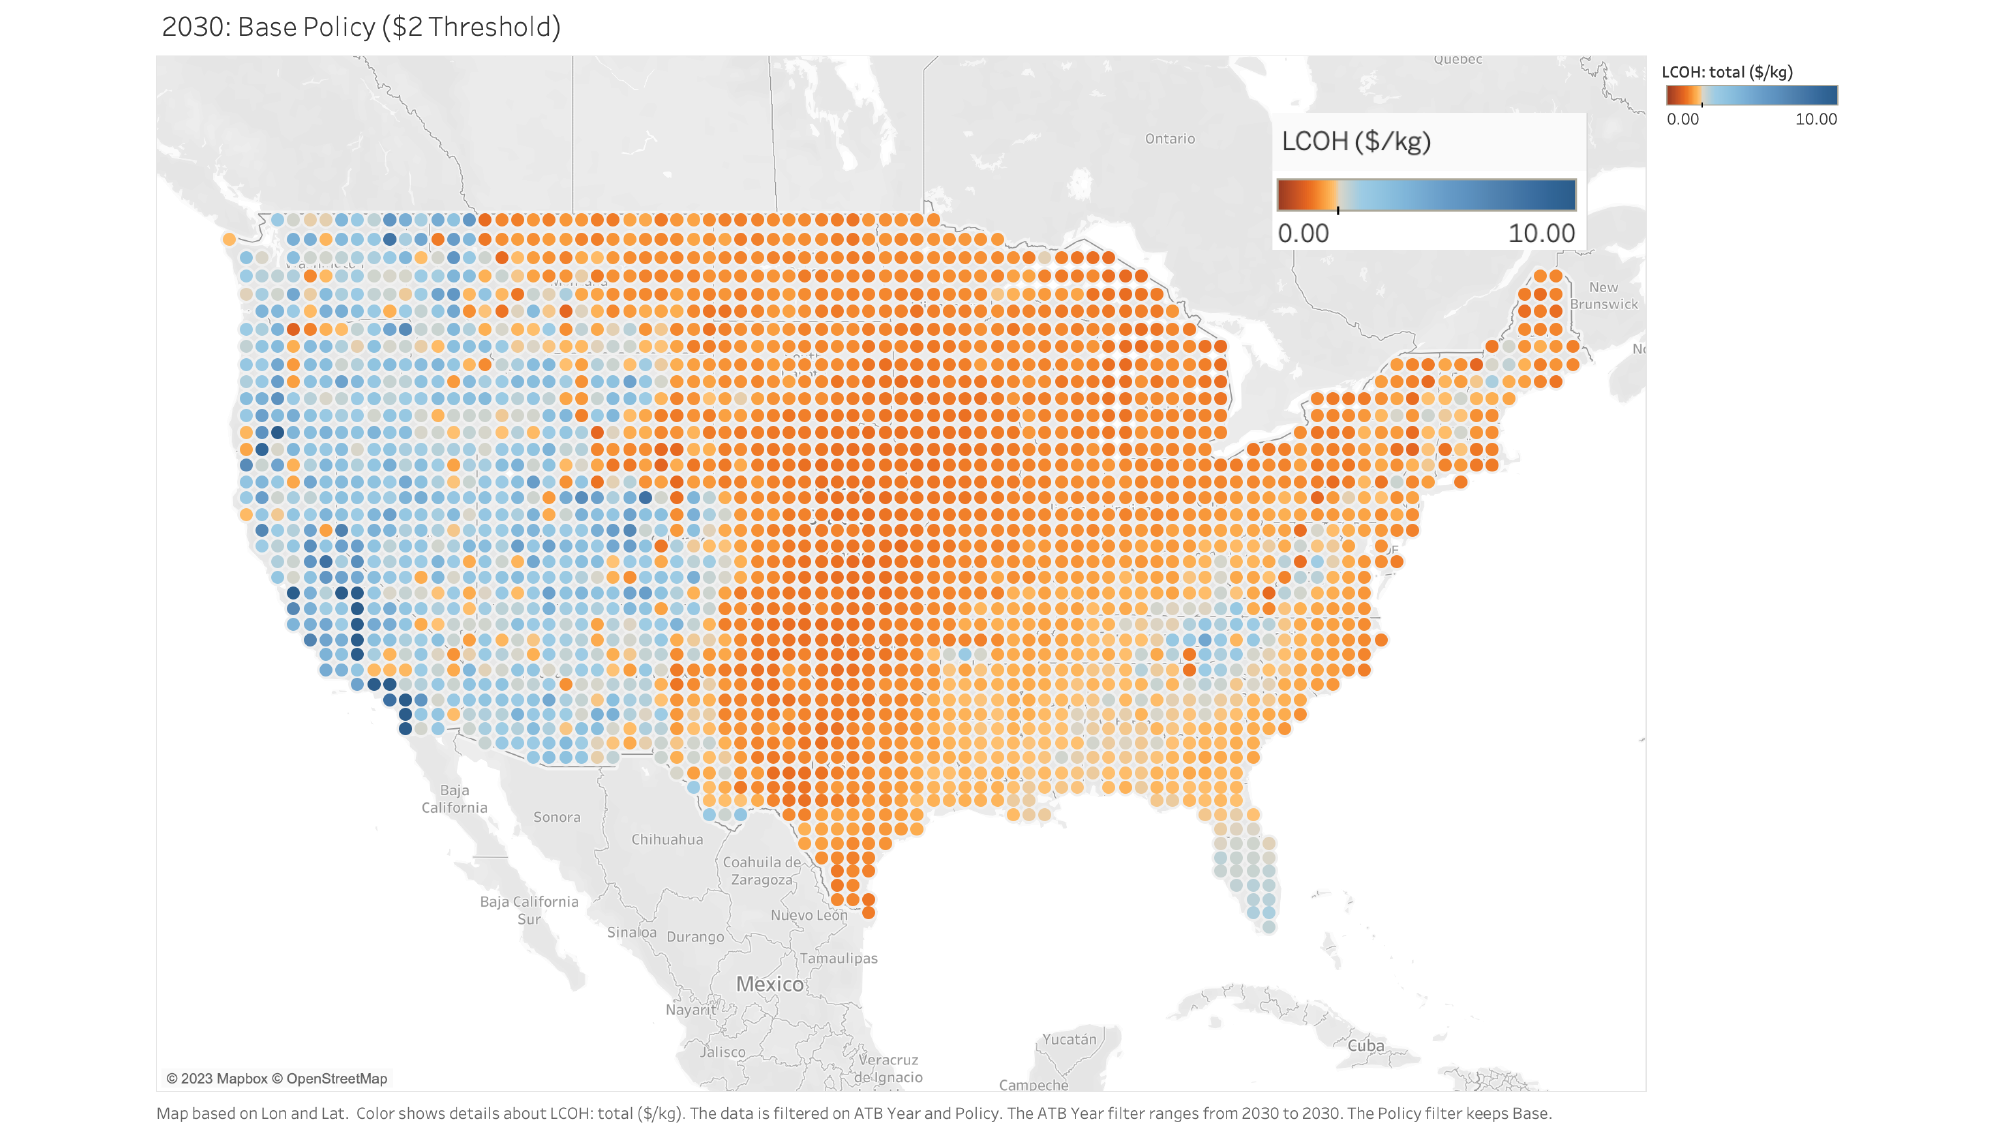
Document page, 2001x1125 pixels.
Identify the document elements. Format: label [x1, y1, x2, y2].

picture [156, 0, 1844, 1125]
